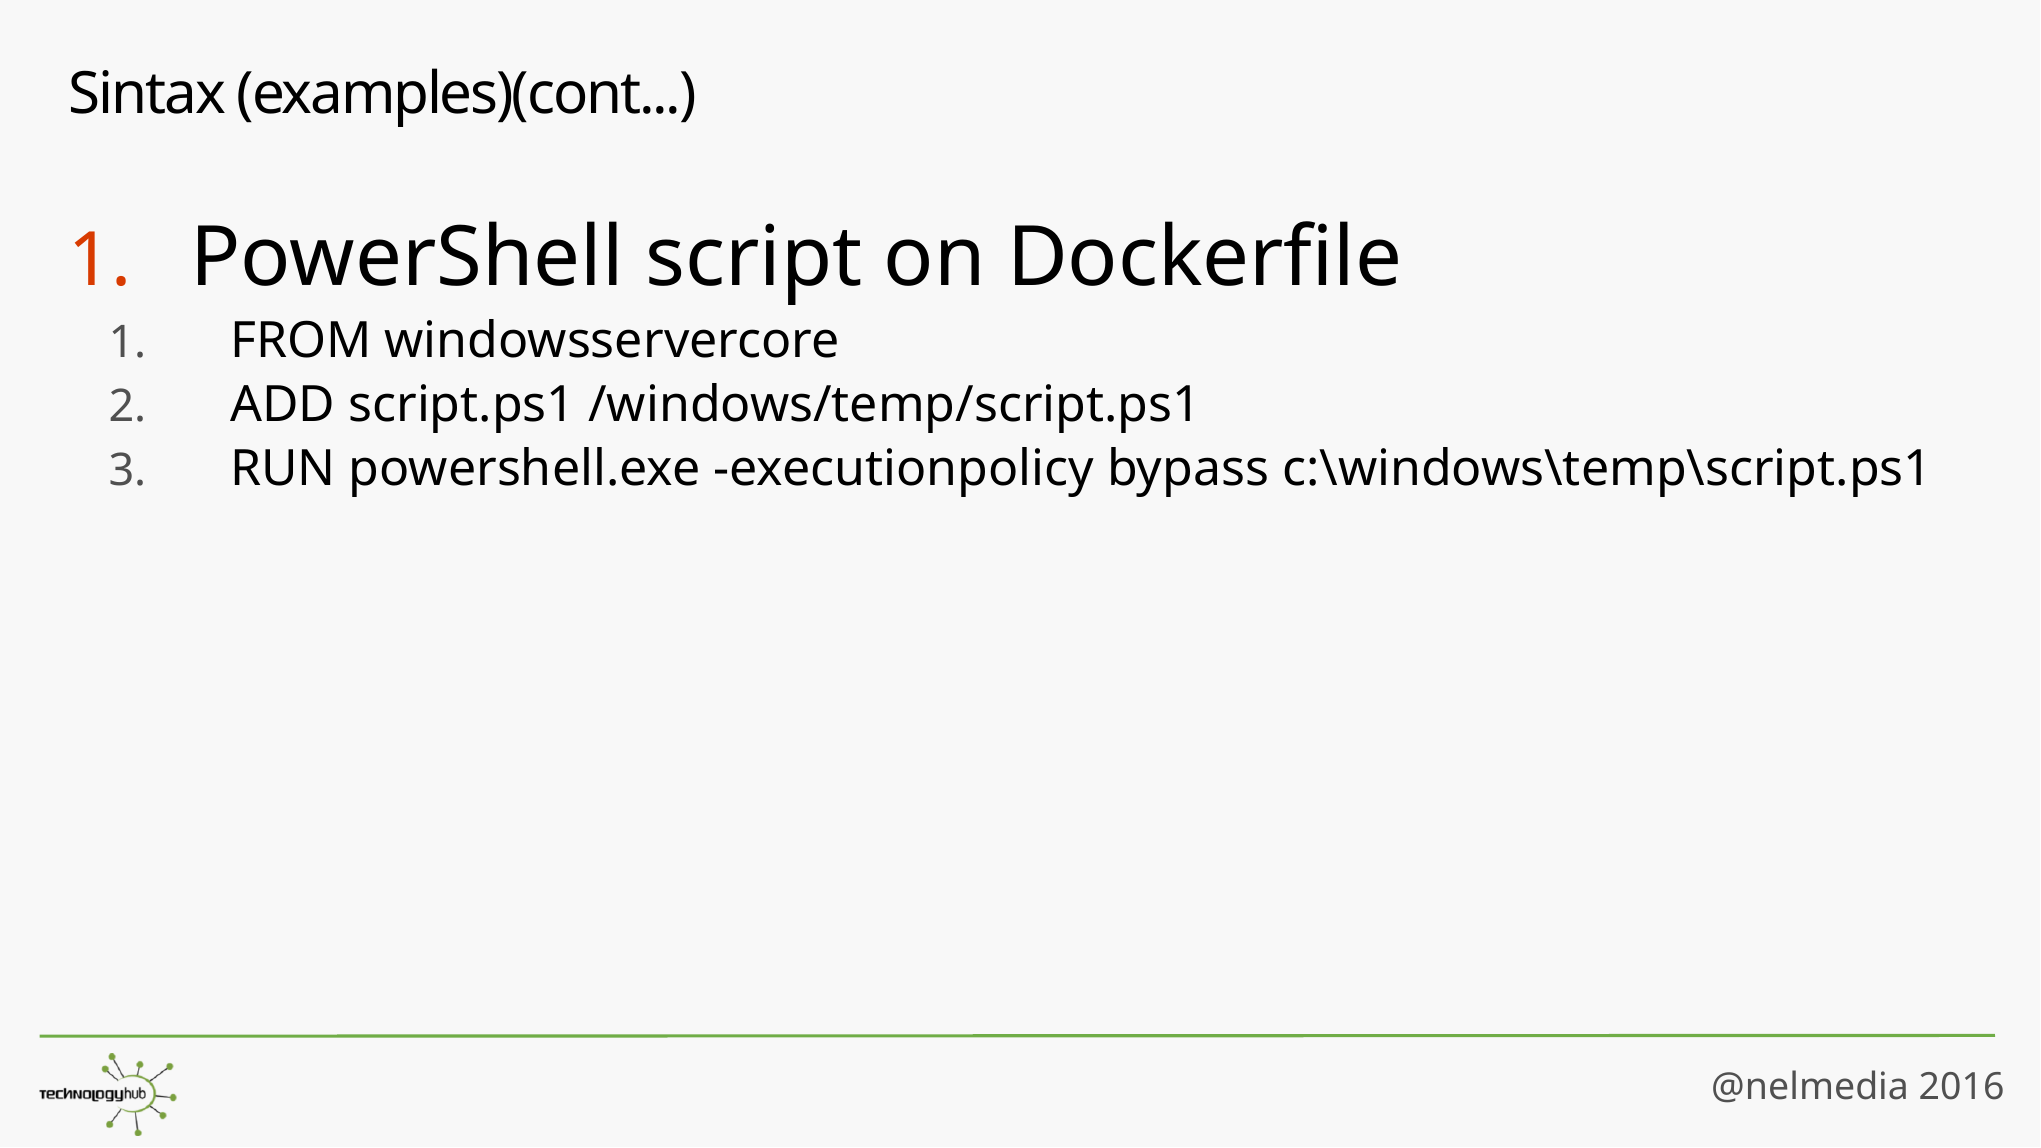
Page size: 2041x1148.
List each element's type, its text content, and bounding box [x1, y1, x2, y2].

picture [20, 1048, 189, 1139]
title Sintax (examples)(cont...) [45, 48, 1996, 199]
list PowerShell script on Dockerfile FROM windowsservercore ADD script.ps1 /windows/temp/script.ps1 RUN powershell.exe -executionpolicy bypass c:\windows\temp\script.ps1 [45, 199, 1996, 520]
